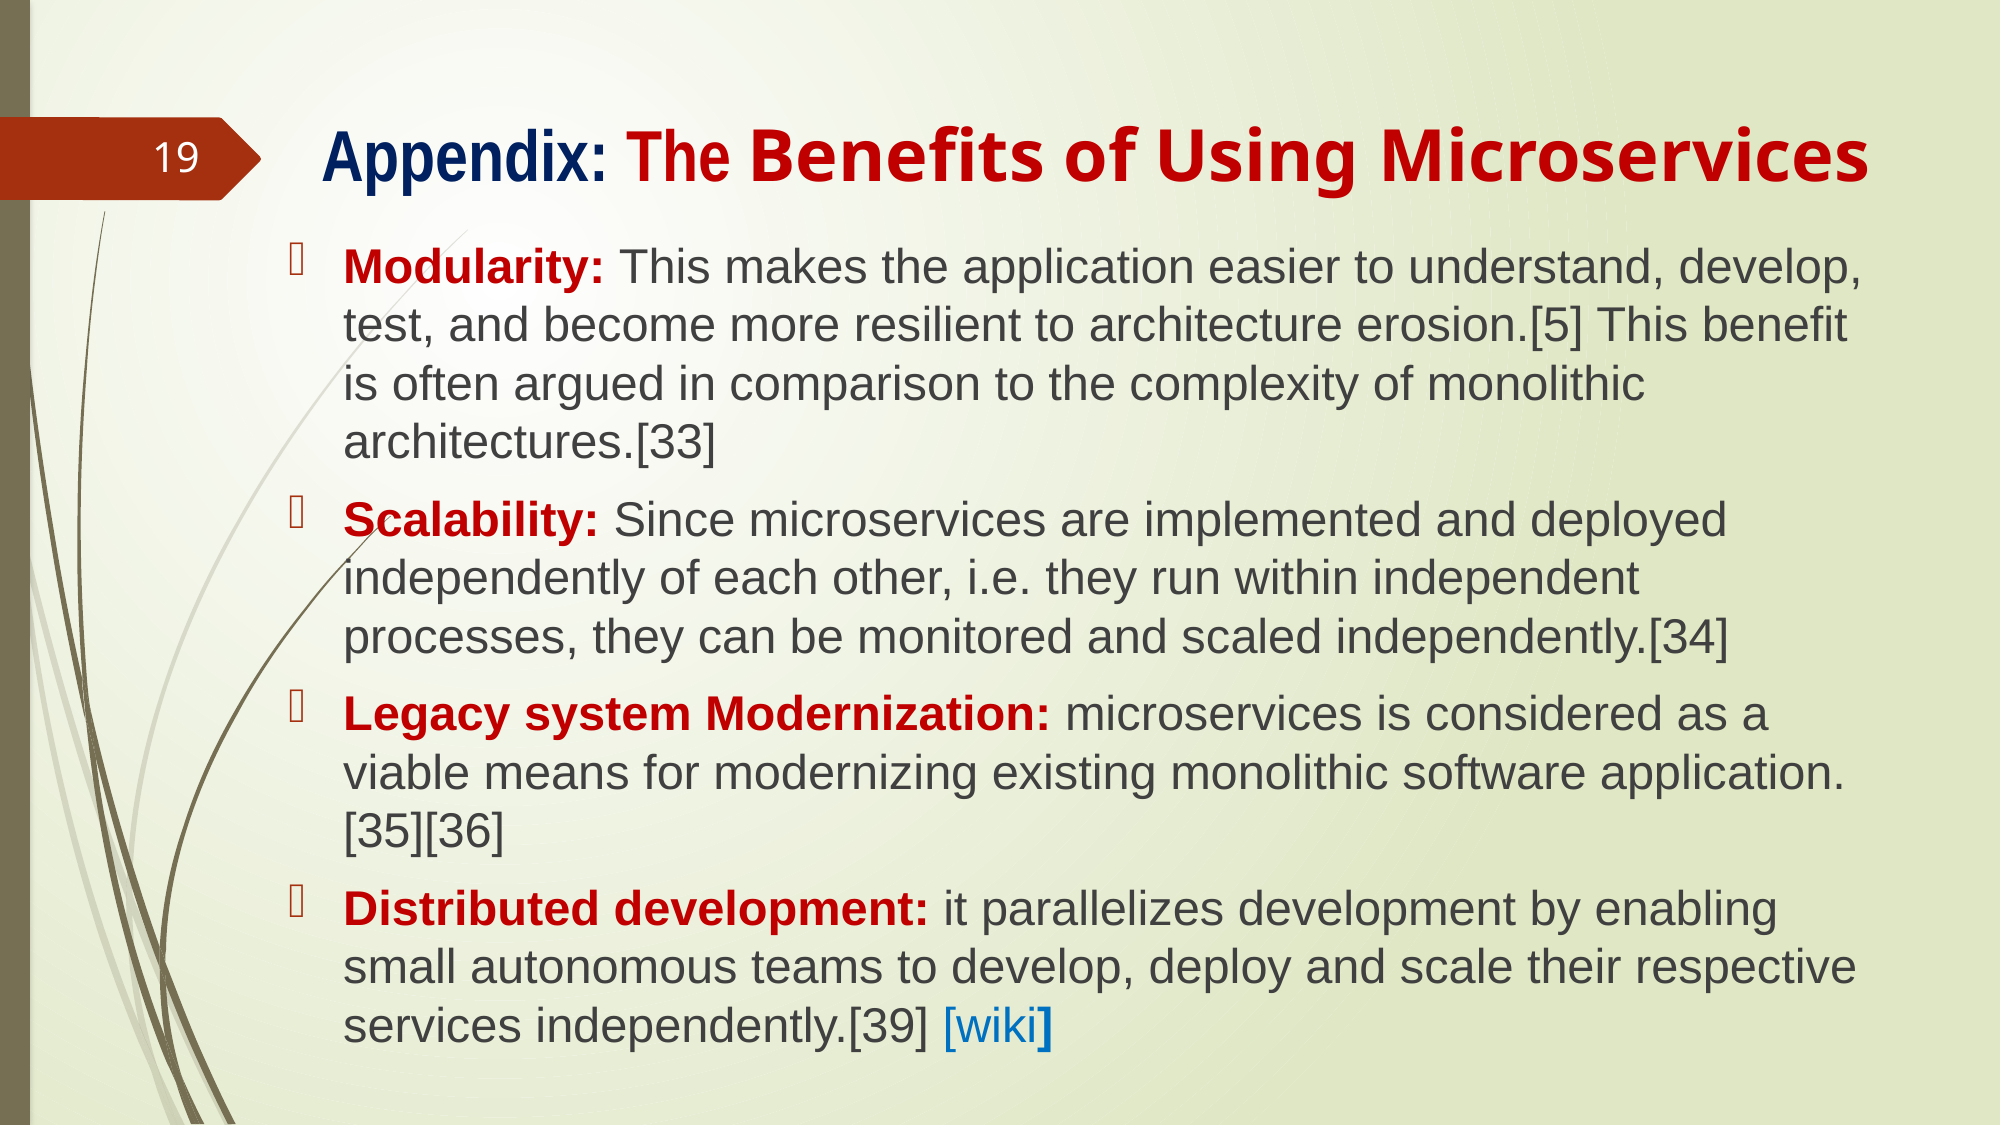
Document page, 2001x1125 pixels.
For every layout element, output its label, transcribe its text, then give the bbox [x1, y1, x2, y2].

title Appendix: The Benefits of Using Microservices [306, 102, 1888, 226]
slide_number 19 [87, 129, 216, 190]
list Modularity: This makes the application easier to understand, develop, test, and become more resilient to architecture erosion.[5] This benefit is often argued in comparison to the complexity of monolithic architectures.[33] Scalability: Since microservices are implemented and deployed independently of each other, i.e. they run within independent processes, they can be monitored and scaled independently.[34] Legacy system Modernization: microservices is considered as a viable means for modernizing existing monolithic software application.[35][36] Distributed development: it parallelizes development by enabling small autonomous teams to develop, deploy and scale their respective services independently.[39] [wiki] [273, 226, 1888, 1064]
